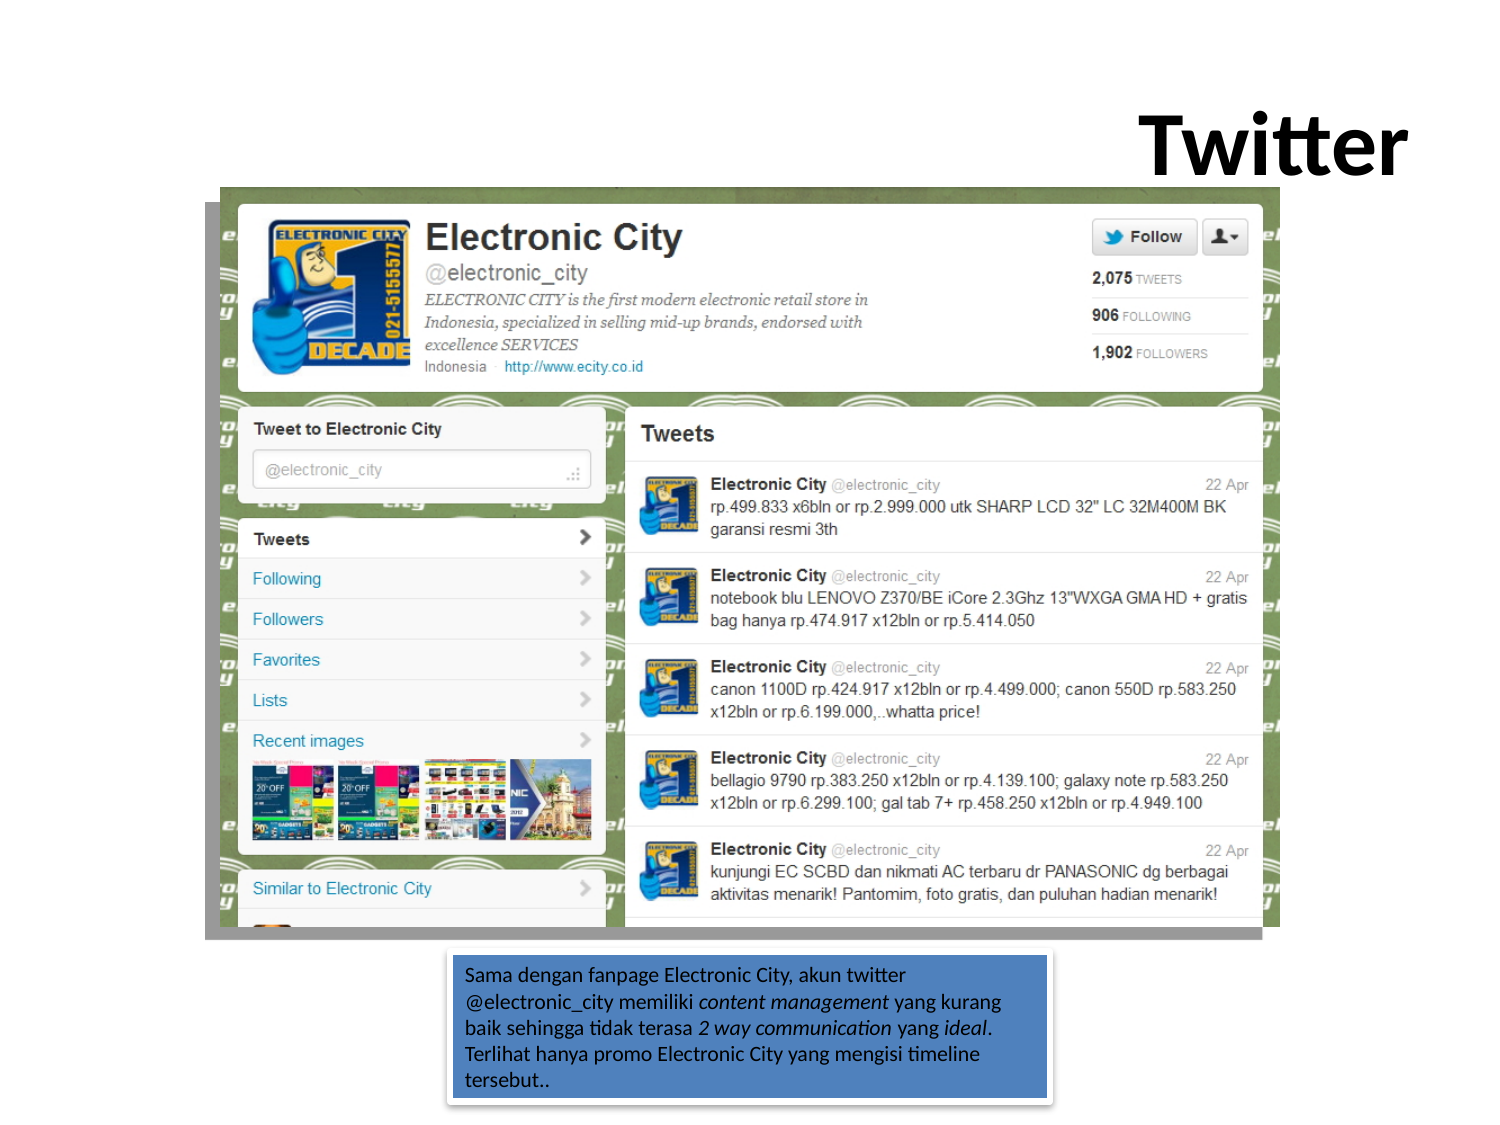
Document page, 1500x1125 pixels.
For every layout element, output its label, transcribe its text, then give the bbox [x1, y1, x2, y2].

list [219, 187, 1281, 927]
title Twitter [75, 45, 1425, 233]
text_box Sama dengan fanpage Electronic City, akun twitter @electronic_city memiliki content management yang kurang baik sehingga tidak terasa 2 way communication yang ideal. Terlihat hanya promo Electronic City yang mengisi timeline tersebut.. [447, 948, 1053, 1105]
